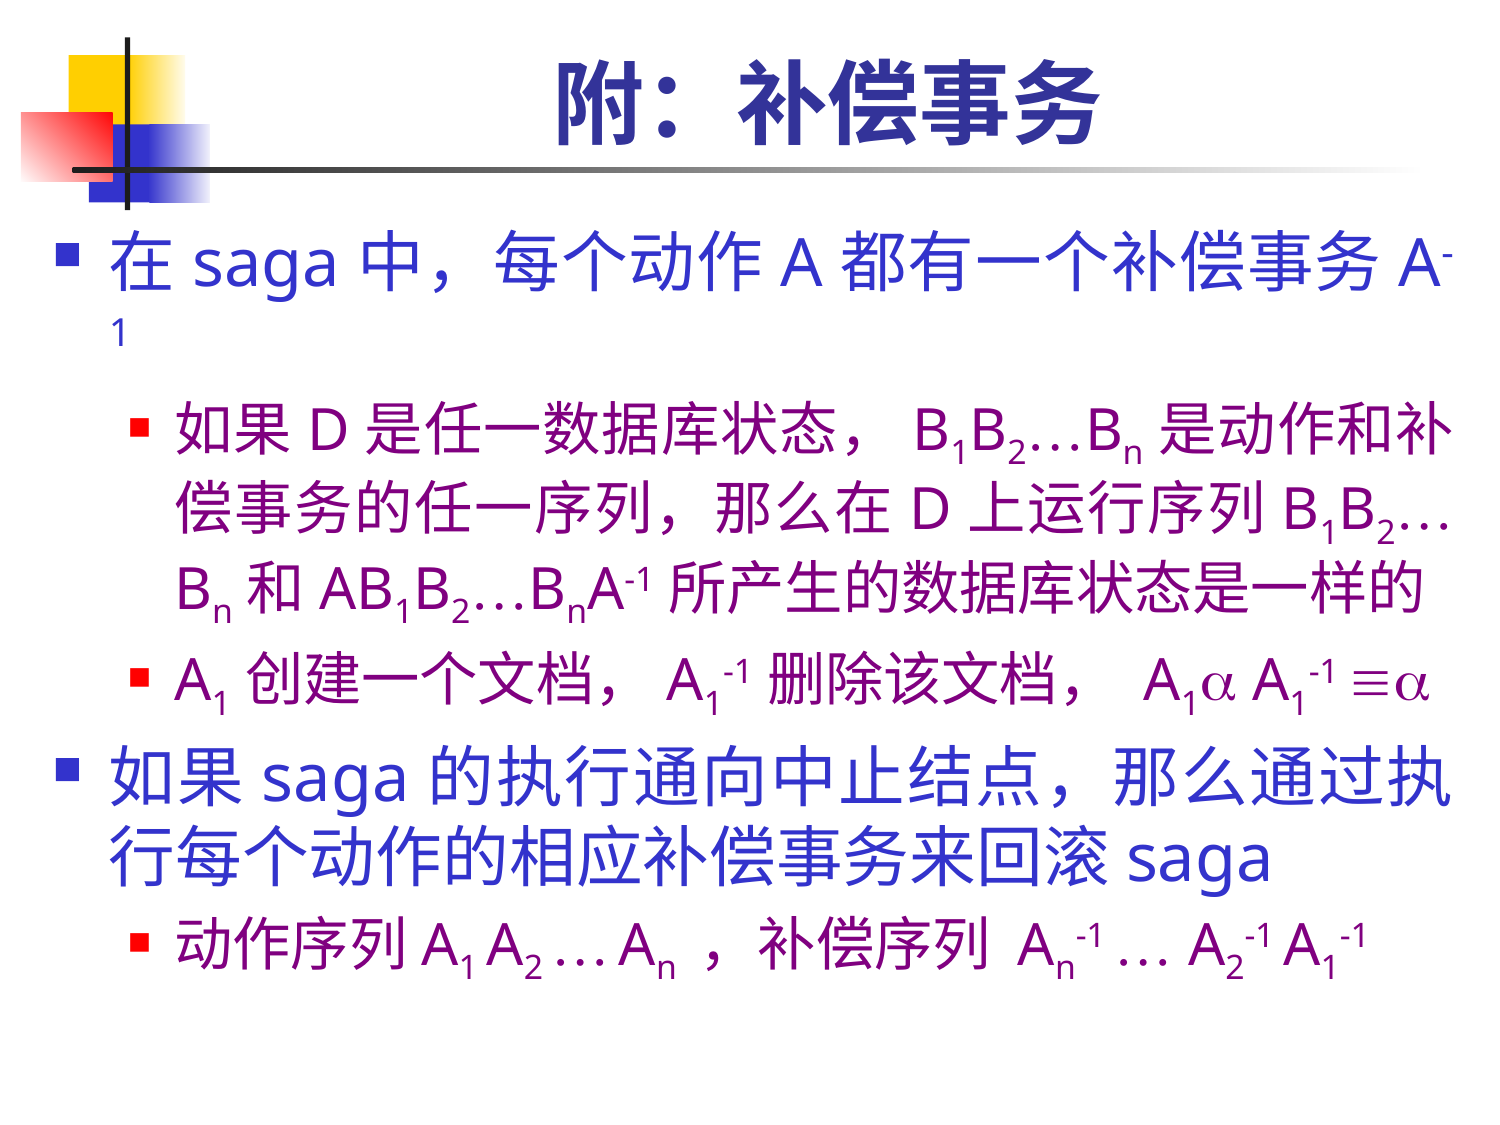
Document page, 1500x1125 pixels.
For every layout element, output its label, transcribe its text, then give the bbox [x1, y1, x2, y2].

list 在saga中，每个动作A都有一个补偿事务A-1 如果D是任一数据库状态，B1B2…Bn是动作和补偿事务的任一序列，那么在D上运行序列B1B2…Bn和AB1B2…BnA-1所产生的数据库状态是一样的 A1创建一个文档，A1-1删除该文档， A1 A1-1  如果saga的执行通向中止结点，那么通过执行每个动作的相应补偿事务来回滚saga 动作序列A1 A2 … An ，补偿序列 An-1 … A2-1 A1-1 [37, 212, 1470, 1076]
title 附：补偿事务 [188, 24, 1468, 164]
